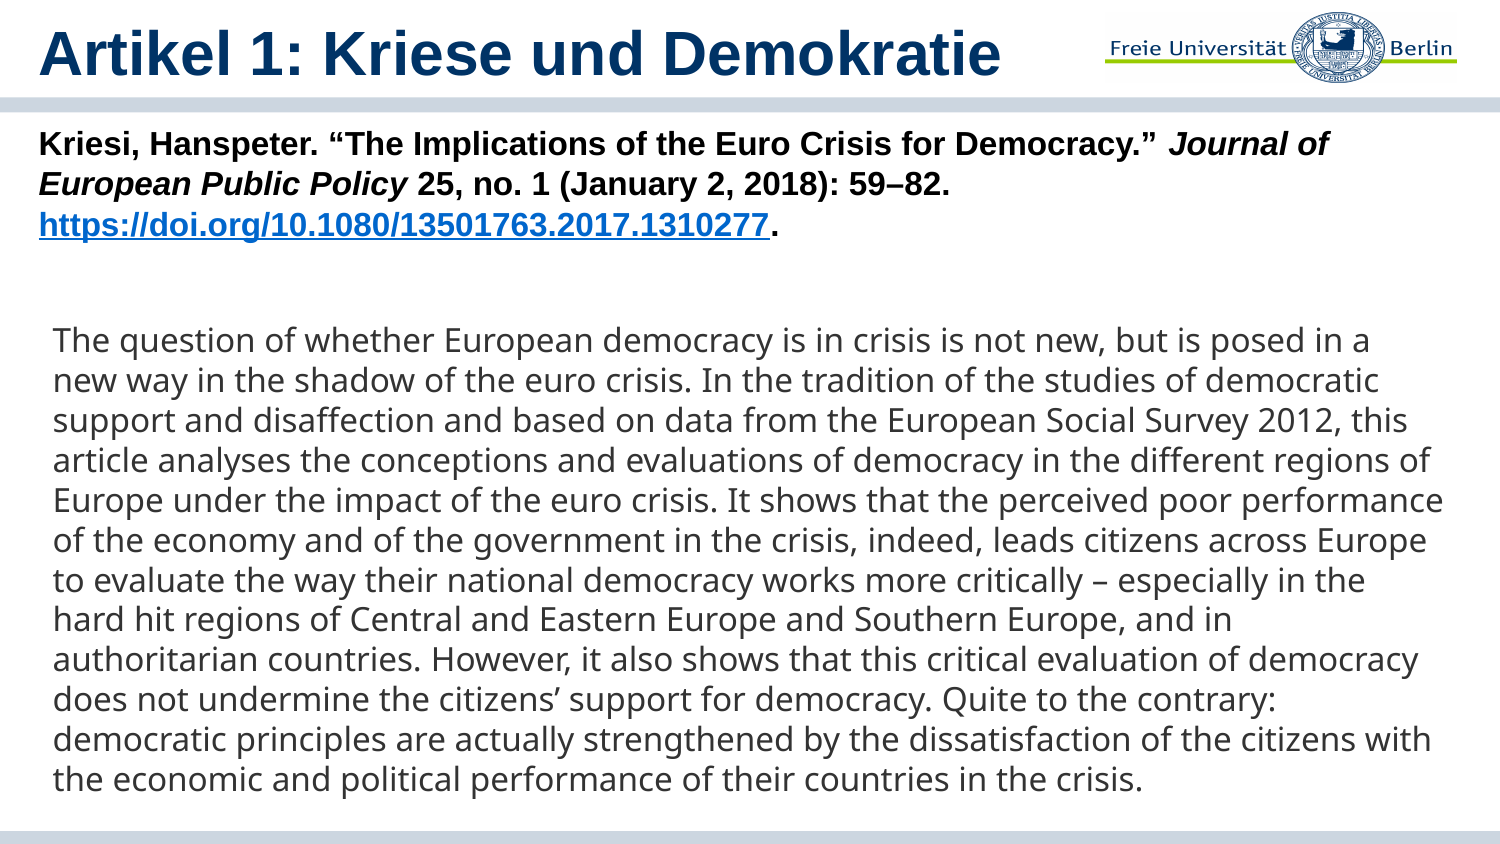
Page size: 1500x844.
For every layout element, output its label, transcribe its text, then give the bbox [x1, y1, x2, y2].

title Artikel 1: Kriese und Demokratie [38, 12, 1098, 83]
picture [1105, 12, 1457, 83]
list Kriesi, Hanspeter. “The Implications of the Euro Crisis for Democracy.” Journal of European Public Policy 25, no. 1 (January 2, 2018): 59–82. https://doi.org/10.1080/13501763.2017.1310277. [38, 120, 1463, 817]
text_box The question of whether European democracy is in crisis is not new, but is posed in a new way in the shadow of the euro crisis. In the tradition of the studies of democratic support and disaffection and based on data from the European Social Survey 2012, this article analyses the conceptions and evaluations of democracy in the different regions of Europe under the impact of the euro crisis. It shows that the perceived poor performance of the economy and of the government in the crisis, indeed, leads citizens across Europe to evaluate the way their national democracy works more critically – especially in the hard hit regions of Central and Eastern Europe and Southern Europe, and in authoritarian countries. However, it also shows that this critical evaluation of democracy does not undermine the citizens’ support for democracy. Quite to the contrary: democratic principles are actually strengthened by the dissatisfaction of the citizens with the economic and political performance of their countries in the crisis. [37, 311, 1462, 806]
